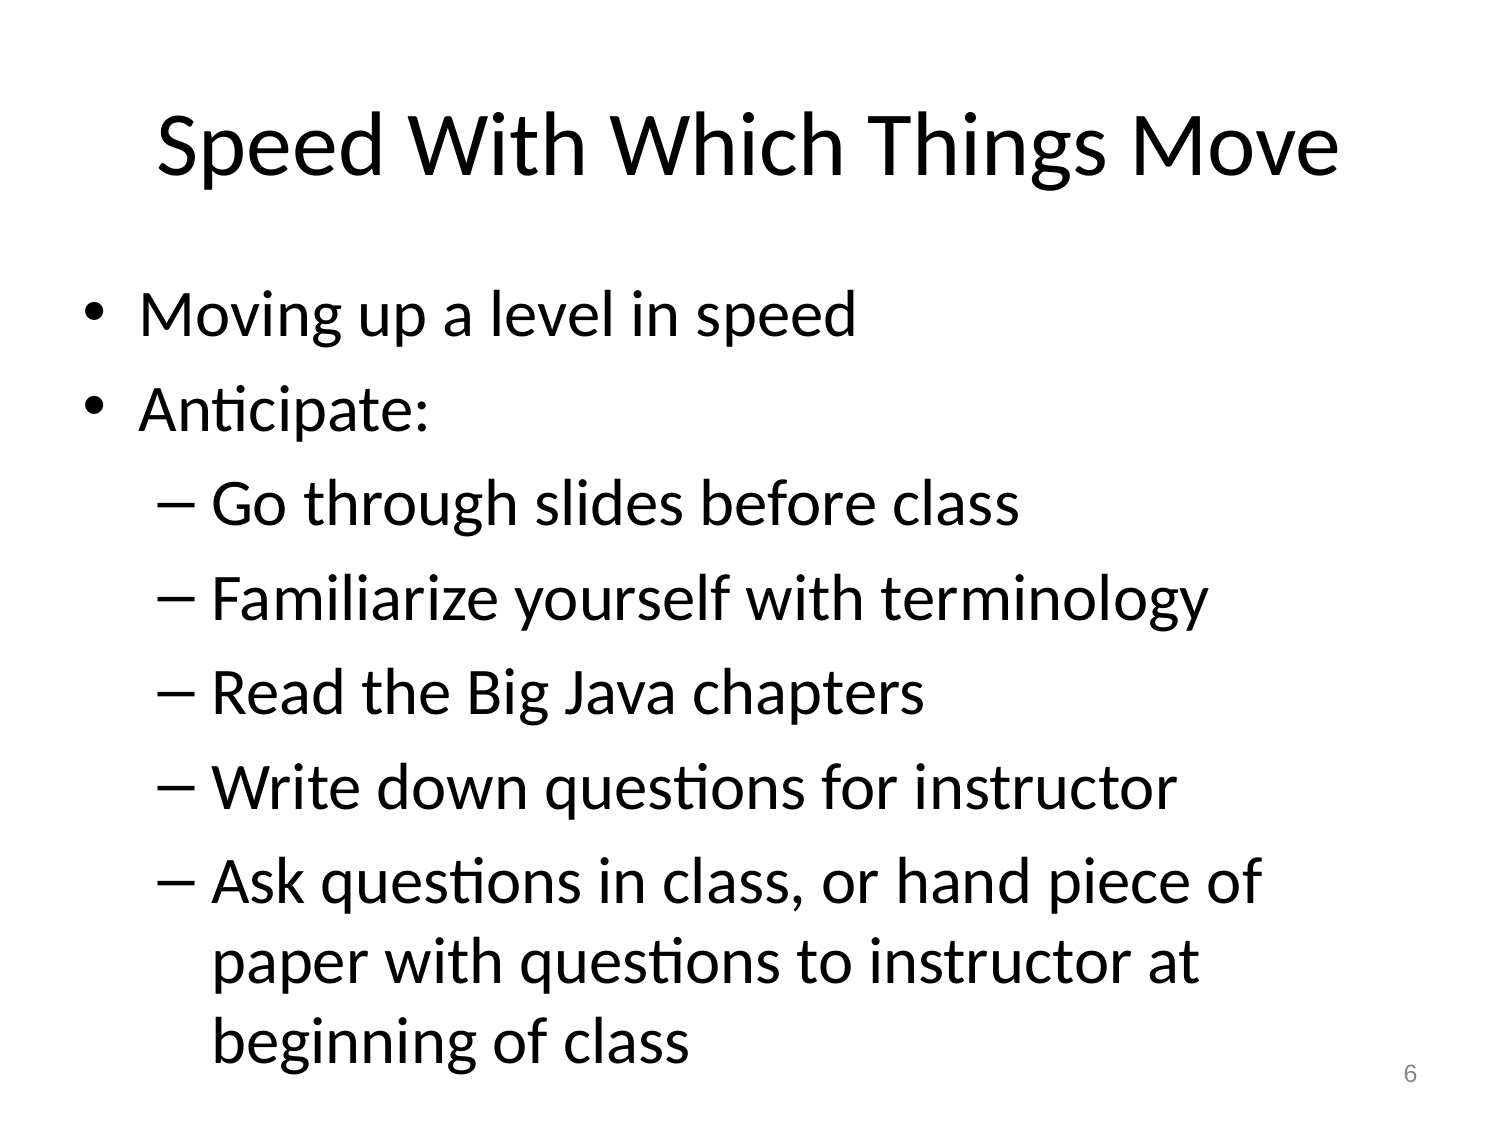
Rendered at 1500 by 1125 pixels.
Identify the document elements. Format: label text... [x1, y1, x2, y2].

title Speed With Which Things Move [74, 14, 1426, 261]
list Moving up a level in speed Anticipate: Go through slides before class Familiarize yourself with terminology Read the Big Java chapters Write down questions for instructor Ask questions in class, or hand piece of paper with questions to instructor at beginning of class [74, 261, 1426, 1125]
slide_number 6 [1074, 1050, 1426, 1095]
